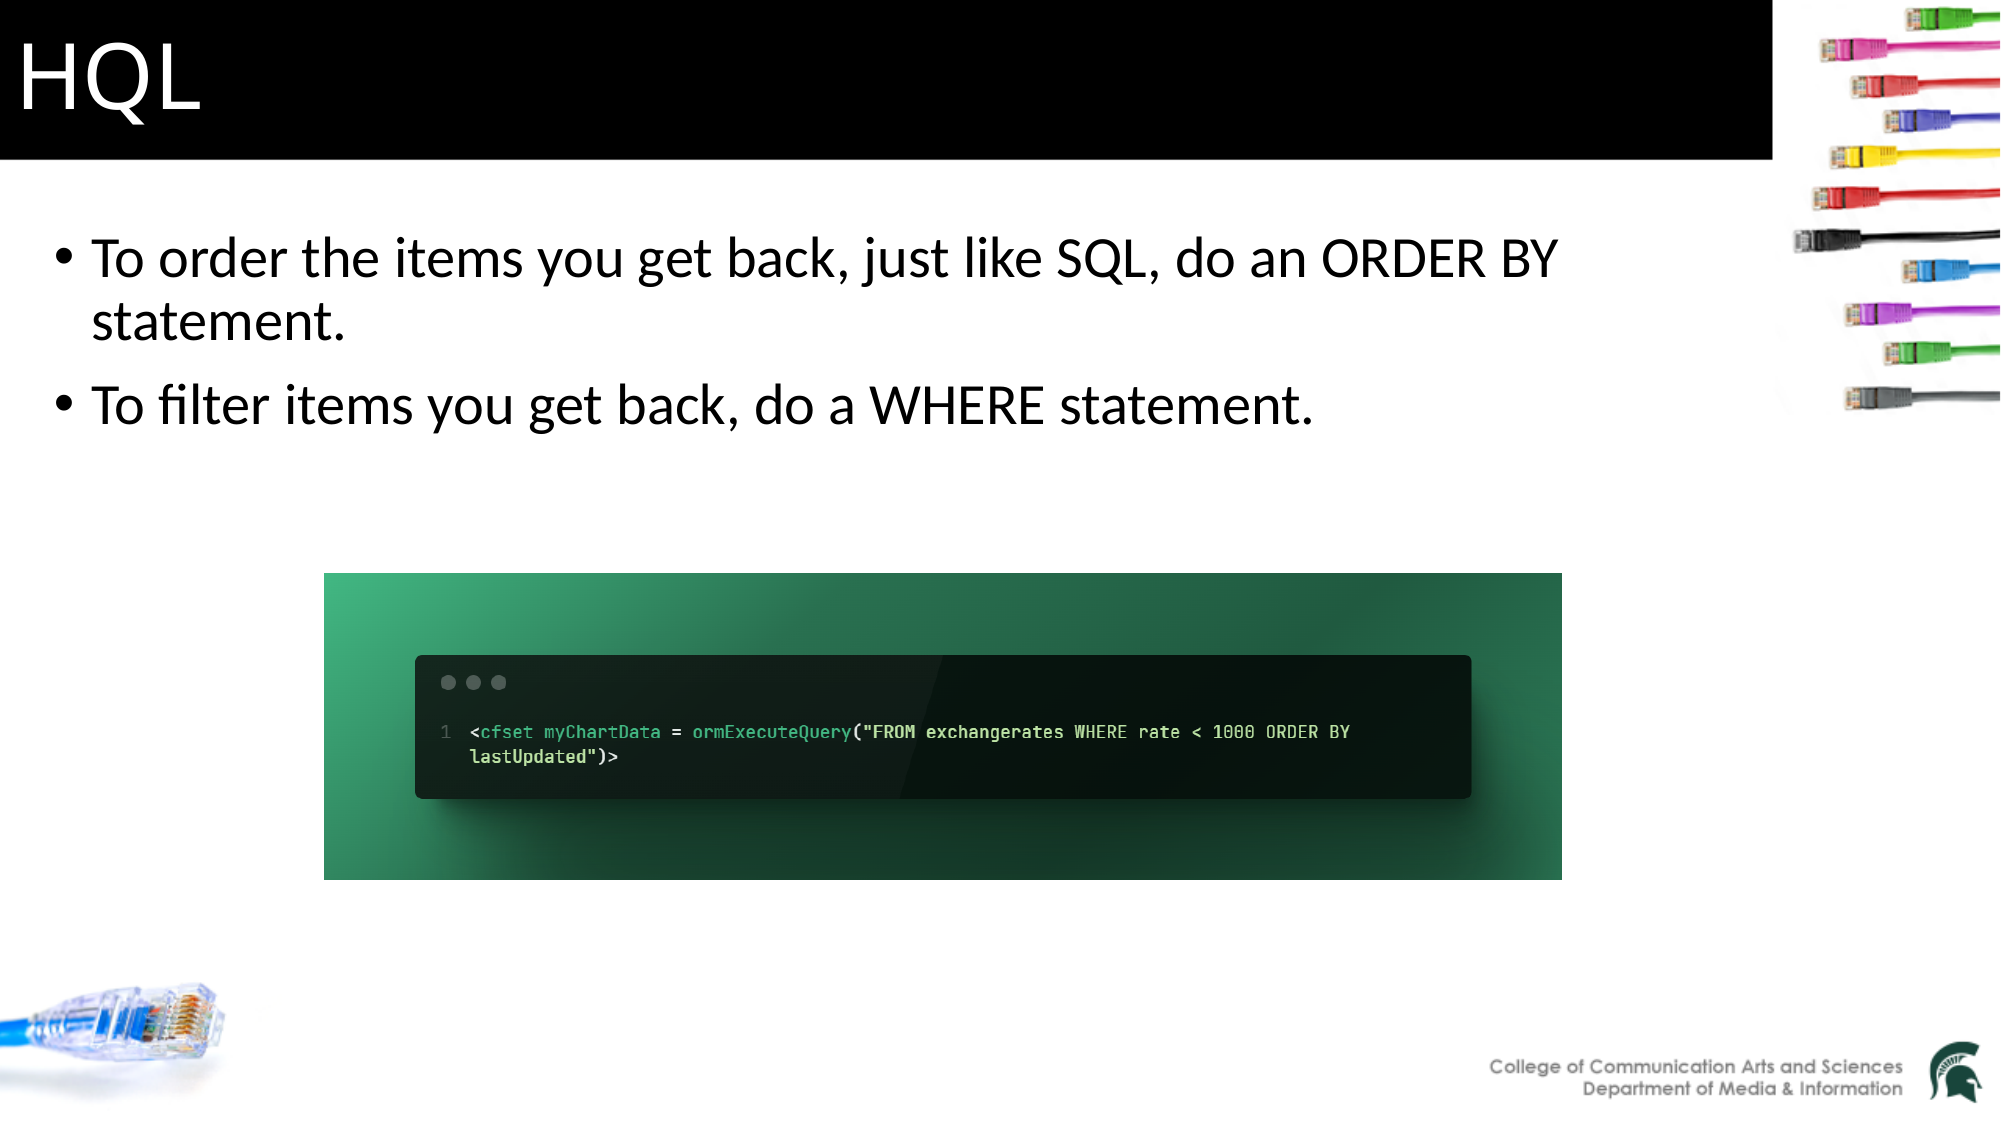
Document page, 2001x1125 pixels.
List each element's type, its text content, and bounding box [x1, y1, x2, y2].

picture [0, 0, 2001, 1125]
title HQL [0, 0, 1772, 161]
list To order the items you get back, just like SQL, do an ORDER BY statement. To filter items you get back, do a WHERE statement. [38, 219, 1772, 963]
